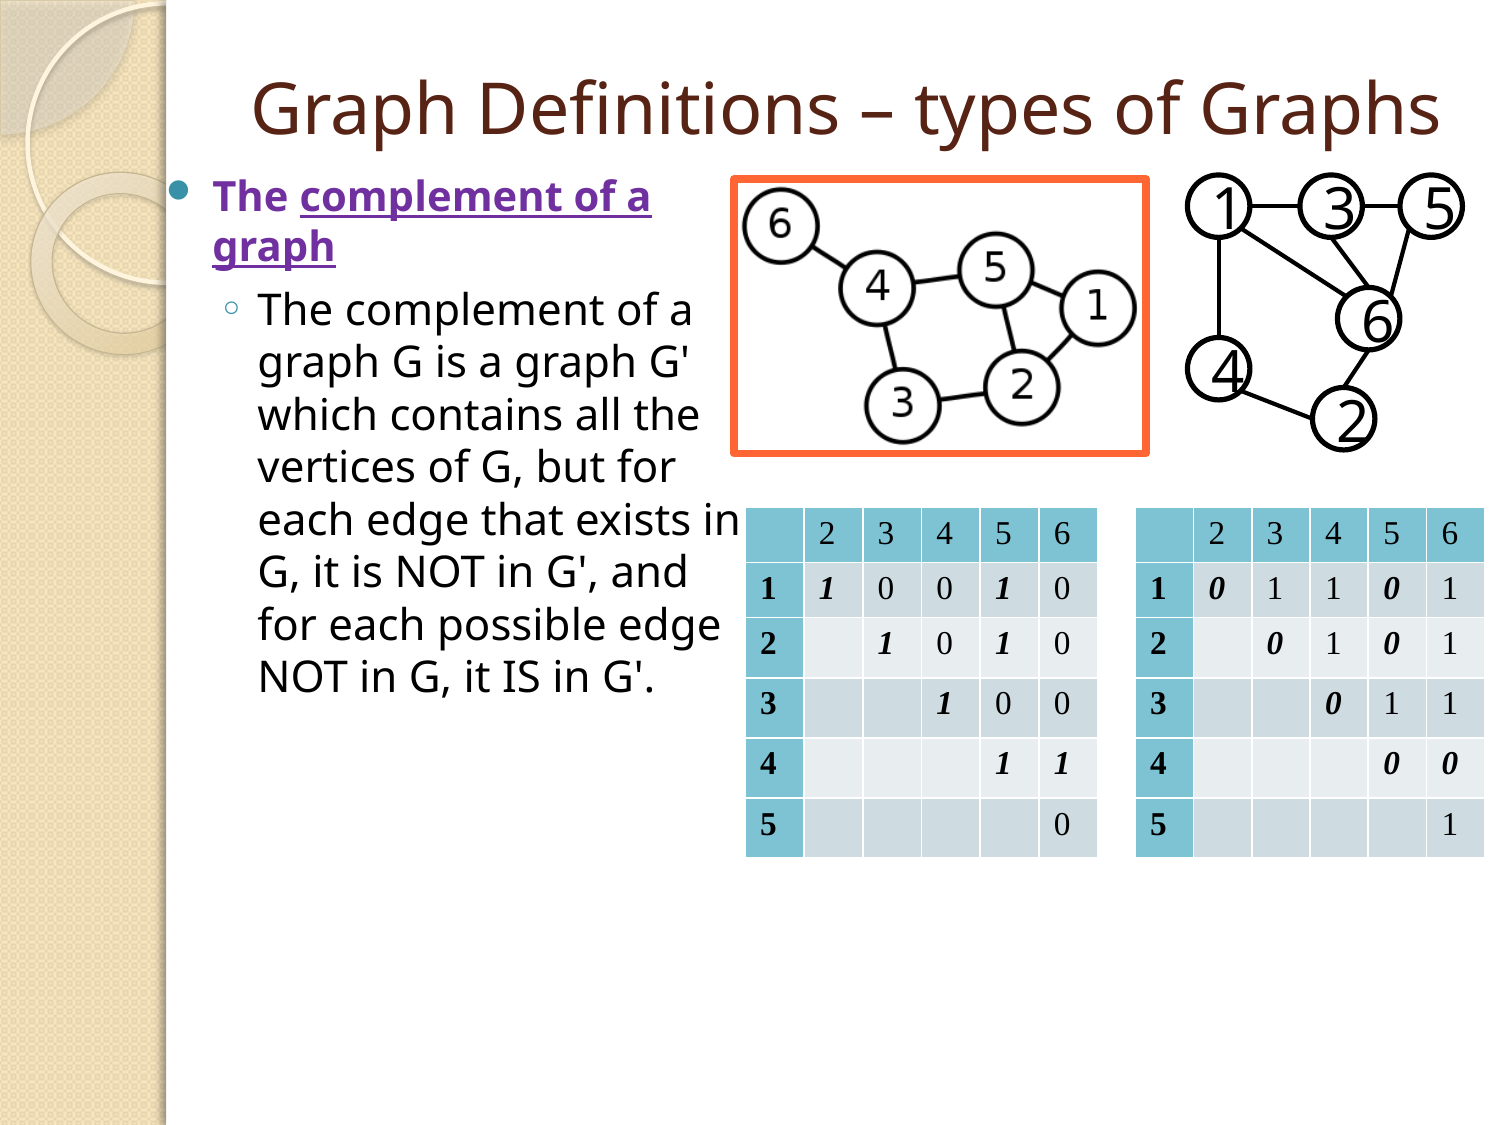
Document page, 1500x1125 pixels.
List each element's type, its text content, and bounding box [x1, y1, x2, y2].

table_cell 1 [981, 563, 1038, 617]
table_header 2 [805, 508, 862, 562]
table_header 4 [922, 508, 979, 562]
table_cell 1 [746, 563, 803, 617]
table_cell [1311, 739, 1367, 797]
table_cell 4 [1136, 739, 1193, 797]
table_cell [1311, 799, 1367, 857]
table_cell [1194, 618, 1251, 677]
table_cell 1 [981, 739, 1038, 797]
table_cell 2 [746, 618, 803, 677]
title Graph Definitions – types of Graphs [235, 12, 1466, 200]
table_cell 1 [1040, 739, 1097, 797]
table_cell 1 [864, 618, 921, 677]
table_cell 1 [805, 563, 862, 617]
table_cell 0 [1369, 618, 1426, 677]
text_box 4 [1185, 335, 1252, 403]
picture [737, 182, 1143, 451]
table_cell [805, 799, 862, 857]
table_cell 0 [864, 563, 921, 617]
table_cell 3 [1136, 679, 1193, 737]
text_box 1 [1185, 172, 1252, 240]
text_box 5 [1397, 172, 1465, 240]
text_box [1259, 209, 1329, 316]
table_header 6 [1040, 508, 1097, 562]
table_header 5 [1369, 508, 1426, 562]
table_cell 0 [1040, 618, 1097, 677]
table_cell 1 [1427, 618, 1484, 677]
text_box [1240, 390, 1313, 419]
table_cell [1369, 799, 1426, 857]
table_cell [922, 799, 979, 857]
table_cell [1253, 799, 1309, 857]
list The complement of a graph The complement of a graph G is a graph G' which contains all the vertices of G, but for each edge that exists in G, it is NOT in G', and for each possible edge NOT in G, it IS in G'. [137, 162, 763, 1100]
table_header [746, 508, 803, 562]
table_cell 4 [746, 739, 803, 797]
table_cell [1253, 739, 1309, 797]
table_cell 0 [922, 563, 979, 617]
table_cell 1 [1369, 679, 1426, 737]
table_cell 0 [1369, 563, 1426, 617]
table_cell 1 [922, 679, 979, 737]
table_cell 0 [1369, 739, 1426, 797]
table_cell 0 [1040, 799, 1097, 857]
table_cell 5 [746, 799, 803, 857]
table_header 3 [1253, 508, 1309, 562]
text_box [1324, 243, 1376, 282]
table_cell 3 [746, 679, 803, 737]
table_cell 1 [1253, 563, 1309, 617]
table_cell [922, 739, 979, 797]
table_cell [1194, 739, 1251, 797]
table_header 3 [864, 508, 921, 562]
table_cell [864, 679, 921, 737]
text_box 2 [1312, 387, 1378, 453]
table_cell 0 [922, 618, 979, 677]
table_cell 1 [1427, 563, 1484, 617]
table_cell [1194, 799, 1251, 857]
table_cell [1194, 679, 1251, 737]
table_header [1136, 508, 1193, 562]
table_cell [1253, 679, 1309, 737]
table_header 2 [1194, 508, 1251, 562]
table_cell 1 [981, 618, 1038, 677]
table_header 6 [1427, 508, 1484, 562]
table_cell 1 [1427, 799, 1484, 857]
text_box 6 [1335, 287, 1402, 352]
table_cell [805, 679, 862, 737]
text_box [1383, 253, 1435, 272]
table_cell [805, 739, 862, 797]
table_cell 0 [981, 679, 1038, 737]
table_header 5 [981, 508, 1038, 562]
table_cell 5 [1136, 799, 1193, 857]
table_cell [981, 799, 1038, 857]
table_cell 0 [1427, 739, 1484, 797]
table_cell [864, 739, 921, 797]
table_cell 1 [1427, 679, 1484, 737]
table_header 4 [1311, 508, 1367, 562]
table_cell 1 [1136, 563, 1193, 617]
table_cell 2 [1136, 618, 1193, 677]
table_cell 0 [1040, 563, 1097, 617]
table_cell [864, 799, 921, 857]
table_cell 1 [1311, 618, 1367, 677]
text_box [1337, 356, 1376, 382]
table_cell 0 [1253, 618, 1309, 677]
table_cell 0 [1194, 563, 1251, 617]
table_cell 1 [1311, 563, 1367, 617]
table_cell 0 [1311, 679, 1367, 737]
table_cell 0 [1040, 679, 1097, 737]
text_box 3 [1297, 172, 1365, 239]
table_cell [805, 618, 862, 677]
